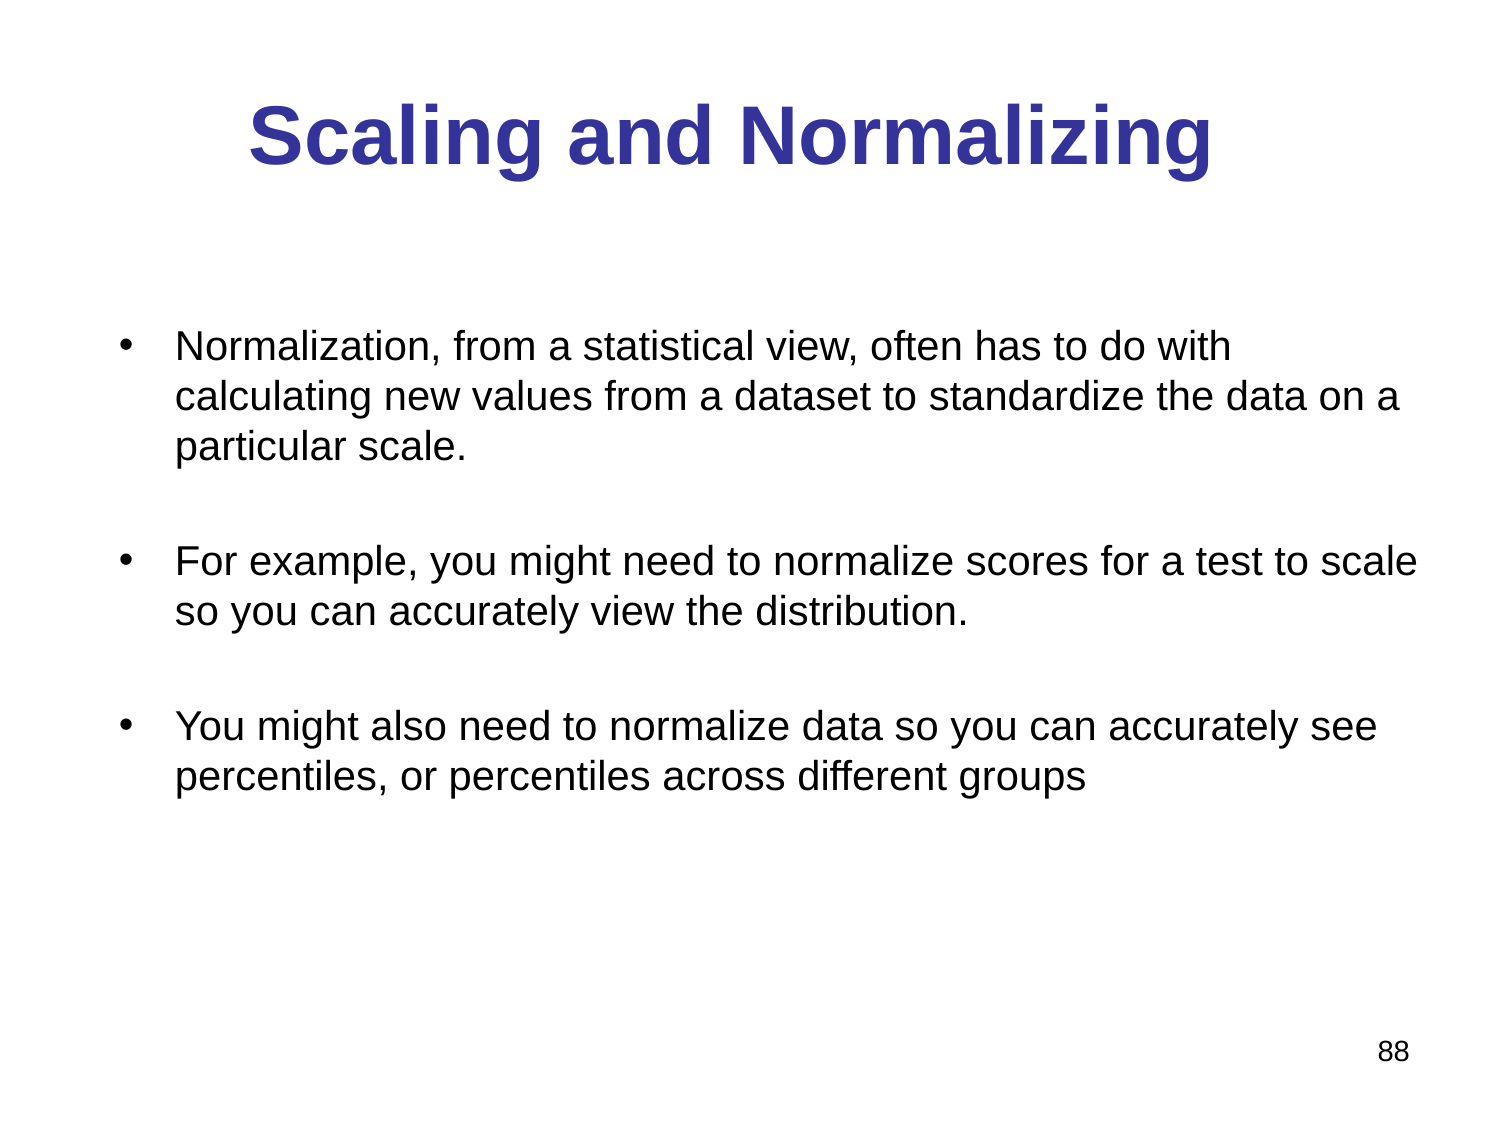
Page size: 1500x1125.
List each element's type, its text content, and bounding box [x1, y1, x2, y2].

title Scaling and Normalizing [57, 37, 1408, 172]
text_box [49, 172, 1447, 279]
slide_number 88 [1074, 1024, 1425, 1103]
list Normalization, from a statistical view, often has to do with calculating new values from a dataset to standardize the data on a particular scale. For example, you might need to normalize scores for a test to scale so you can accurately view the distribution. You might also need to normalize data so you can accurately see percentiles, or percentiles across different groups [85, 196, 1436, 939]
